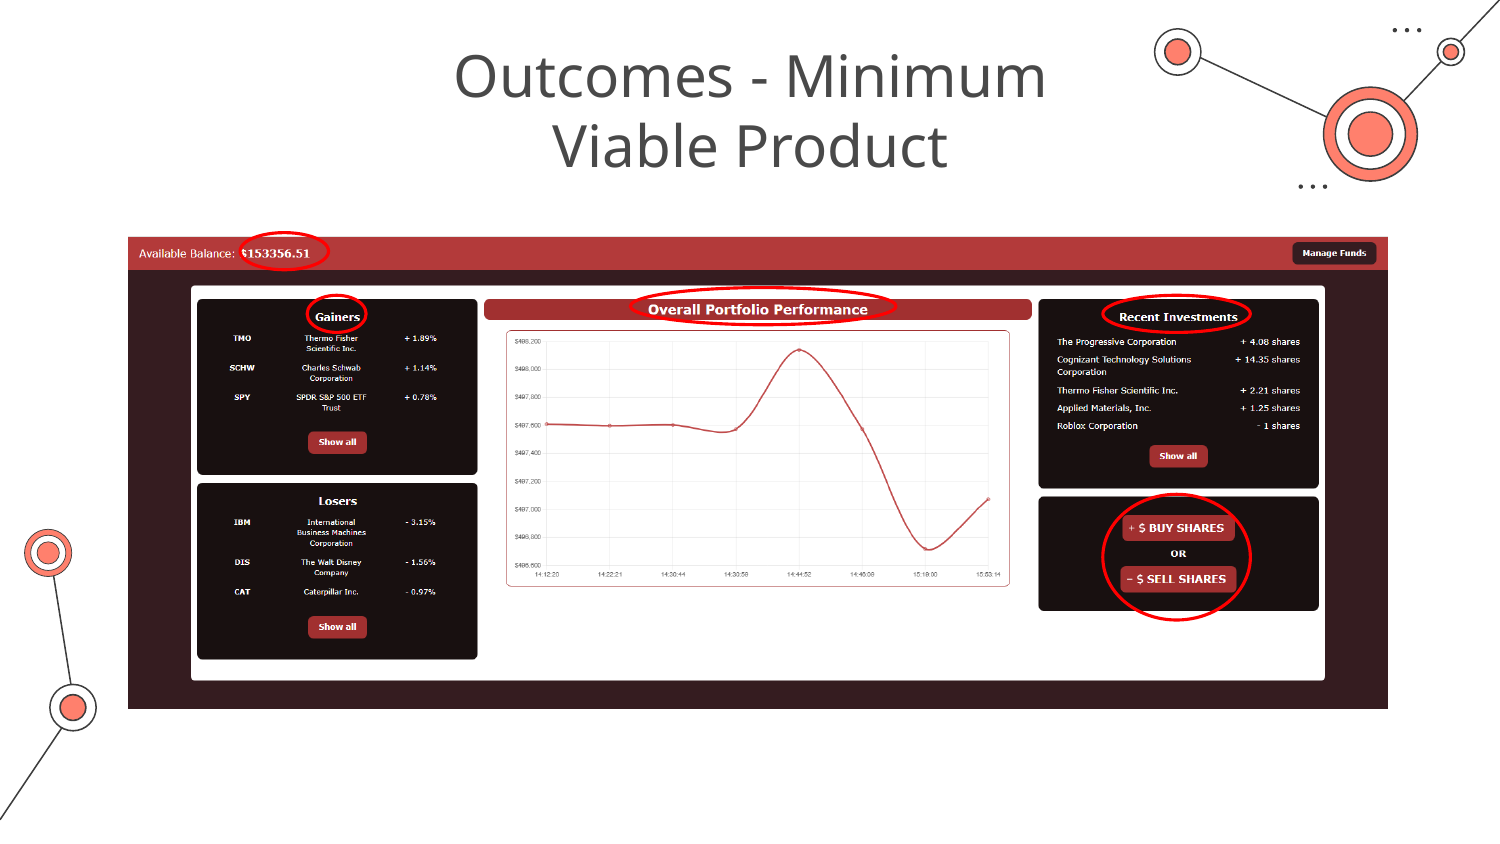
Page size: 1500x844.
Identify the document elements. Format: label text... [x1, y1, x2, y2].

title Outcomes - Minimum Viable Product [415, 23, 1086, 118]
picture [128, 235, 1388, 709]
